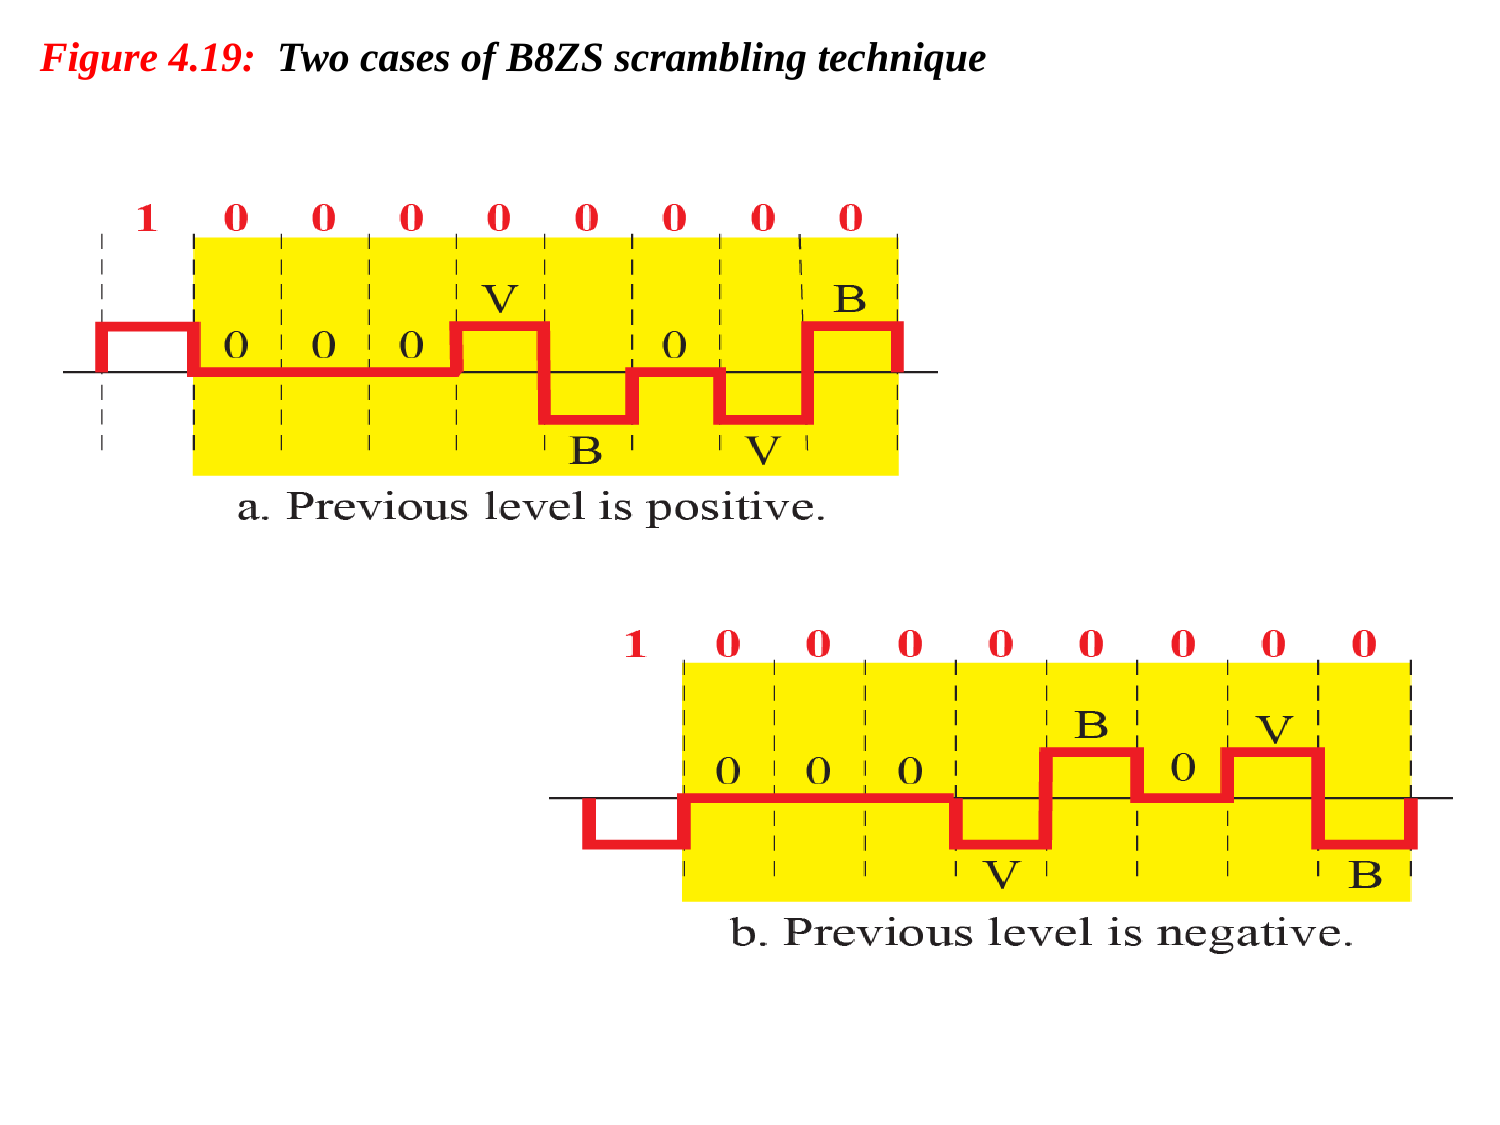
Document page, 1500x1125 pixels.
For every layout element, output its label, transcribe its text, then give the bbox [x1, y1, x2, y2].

picture [63, 198, 938, 532]
text_box Figure 4.19: Two cases of B8ZS scrambling technique [24, 22, 1363, 87]
picture [549, 624, 1453, 958]
